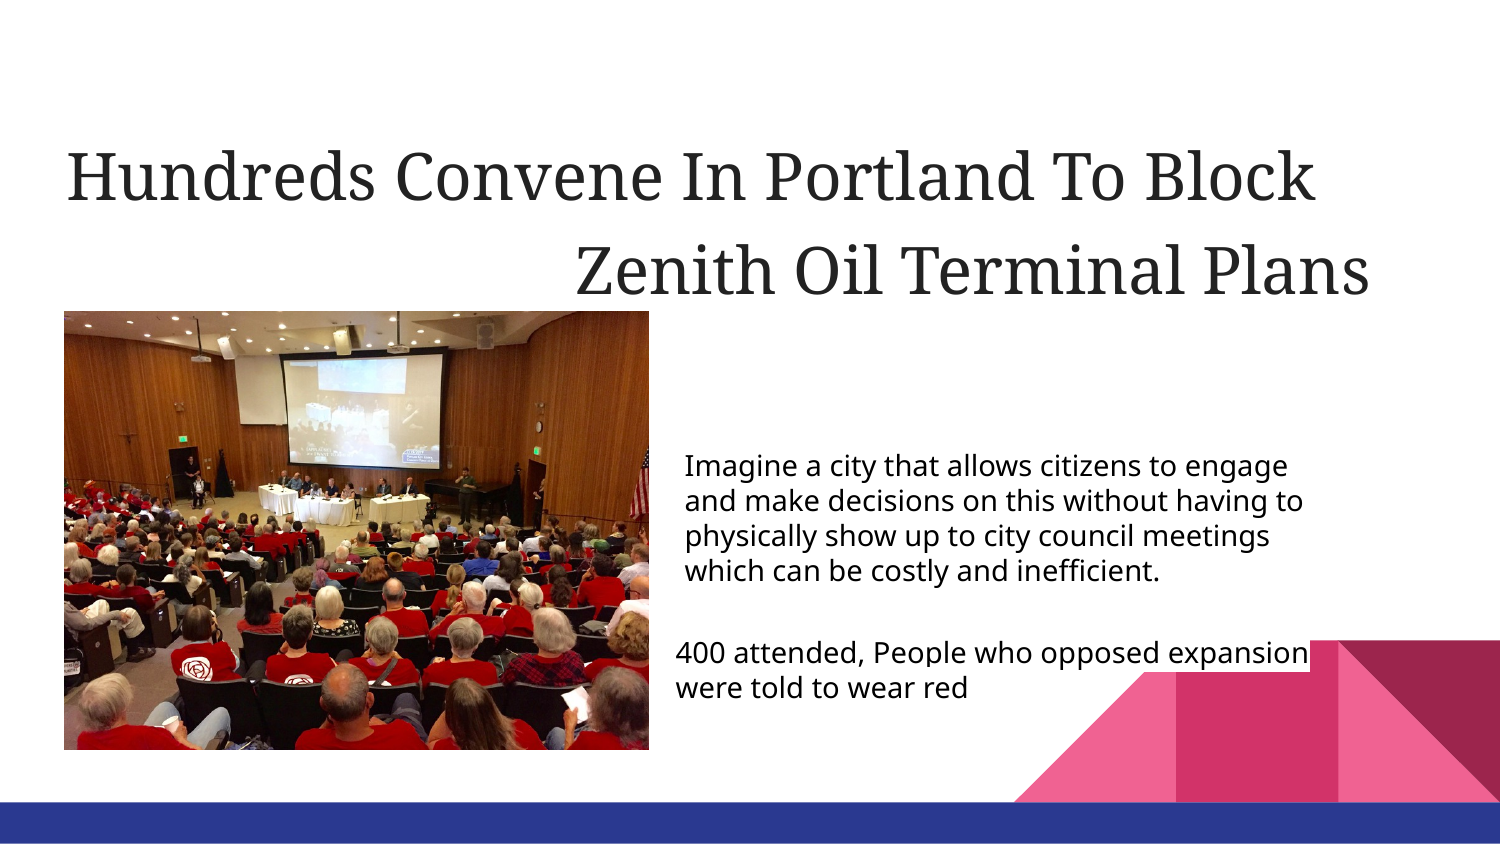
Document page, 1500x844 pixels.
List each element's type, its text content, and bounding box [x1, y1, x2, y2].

list Hundreds Convene In Portland To Block Zenith Oil Terminal Plans [51, 104, 1449, 286]
text_box 400 attended, People who opposed expansion were told to wear red [660, 619, 1335, 760]
picture [64, 311, 649, 750]
text_box Imagine a city that allows citizens to engage and make decisions on this without having to physically show up to city council meetings which can be costly and inefficient. [669, 432, 1344, 595]
